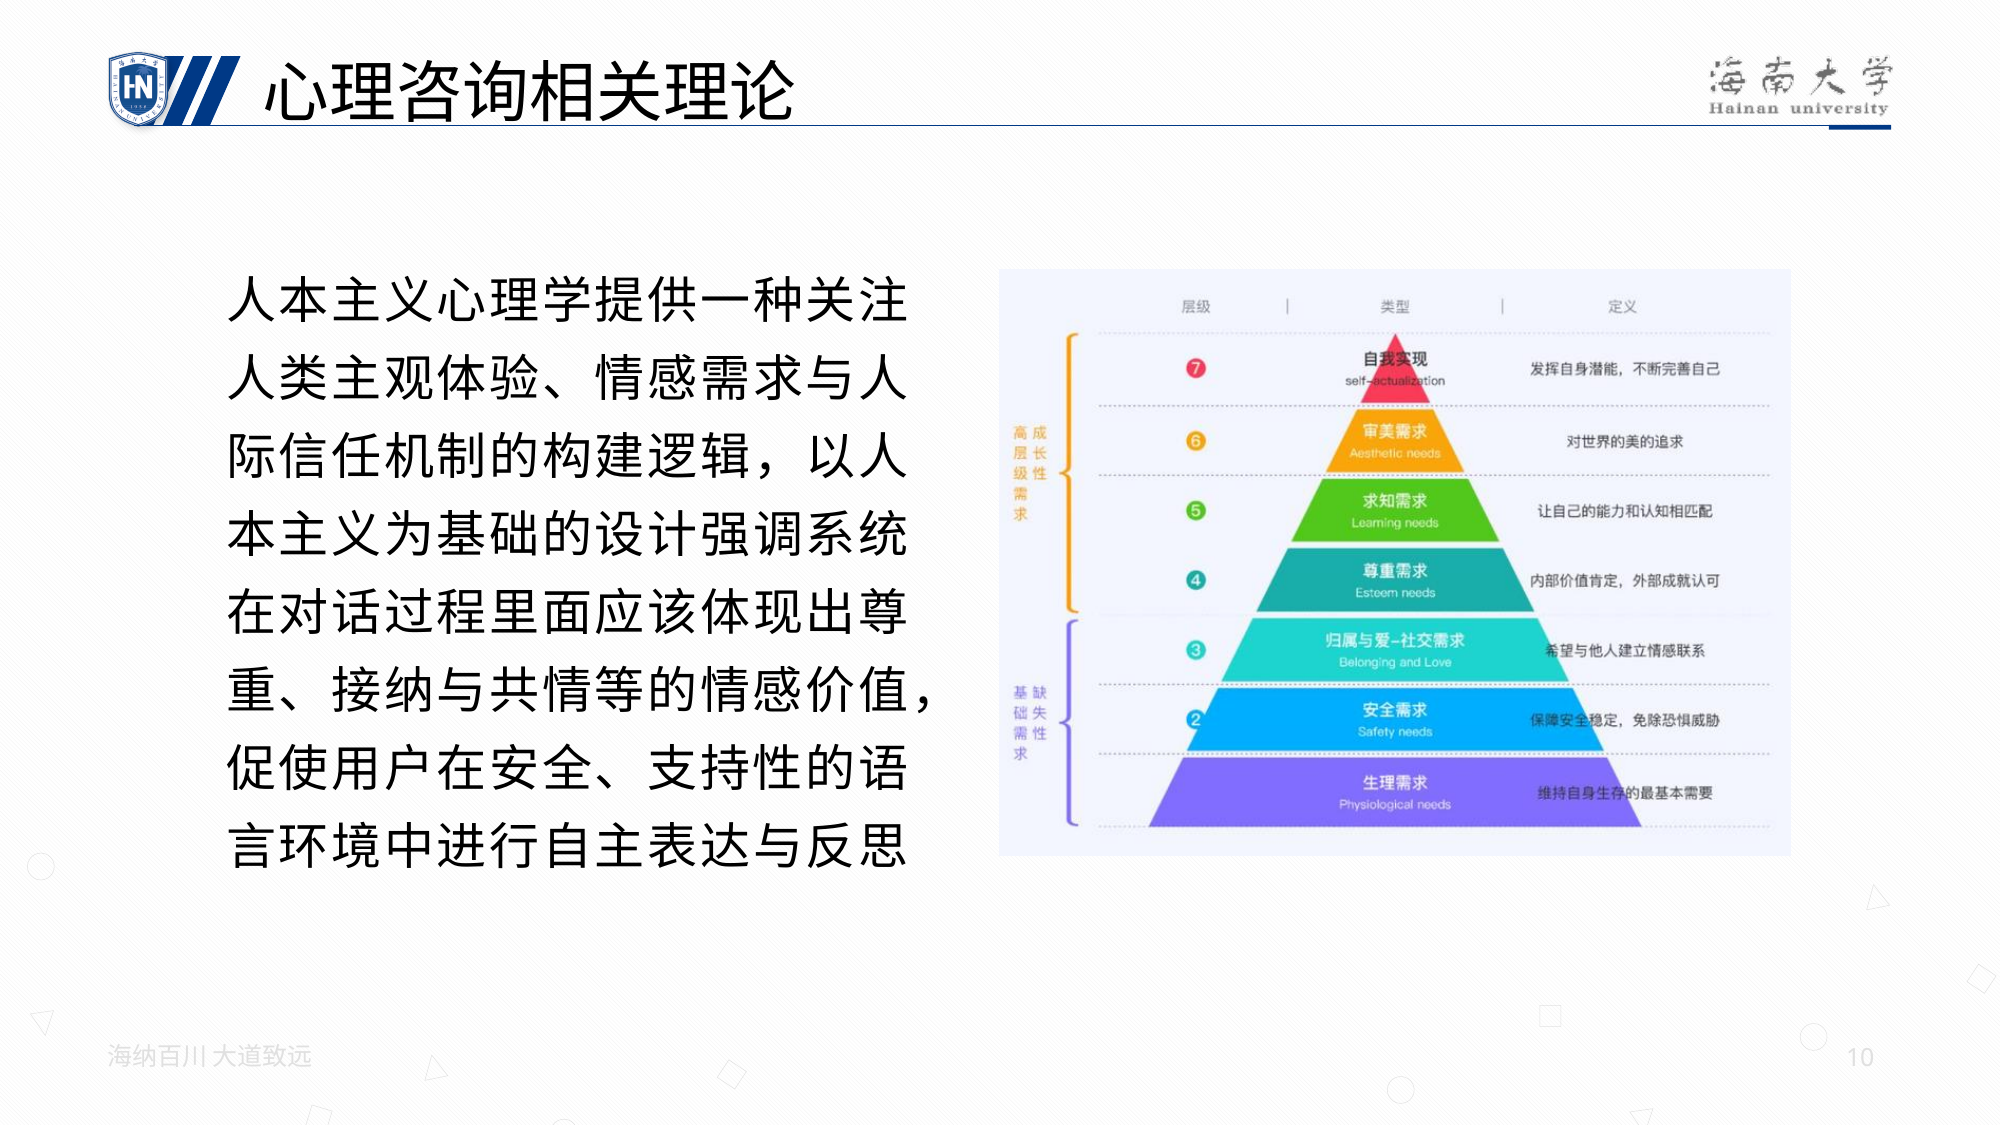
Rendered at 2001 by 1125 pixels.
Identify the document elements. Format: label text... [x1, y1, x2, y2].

list 心理咨询相关理论 [247, 51, 907, 135]
footer 海纳百川 大道致远 [92, 1028, 361, 1089]
slide_number 10 [1827, 1028, 1890, 1089]
picture [104, 46, 173, 130]
text_box 人本主义心理学提供一种关注人类主观体验、情感需求与人际信任机制的构建逻辑，以人本主义为基础的设计强调系统在对话过程里面应该体现出尊重、接纳与共情等的情感价值，促使用户在安全、支持性的语言环境中进行自主表达与反思 [226, 243, 954, 882]
picture [999, 269, 1791, 856]
